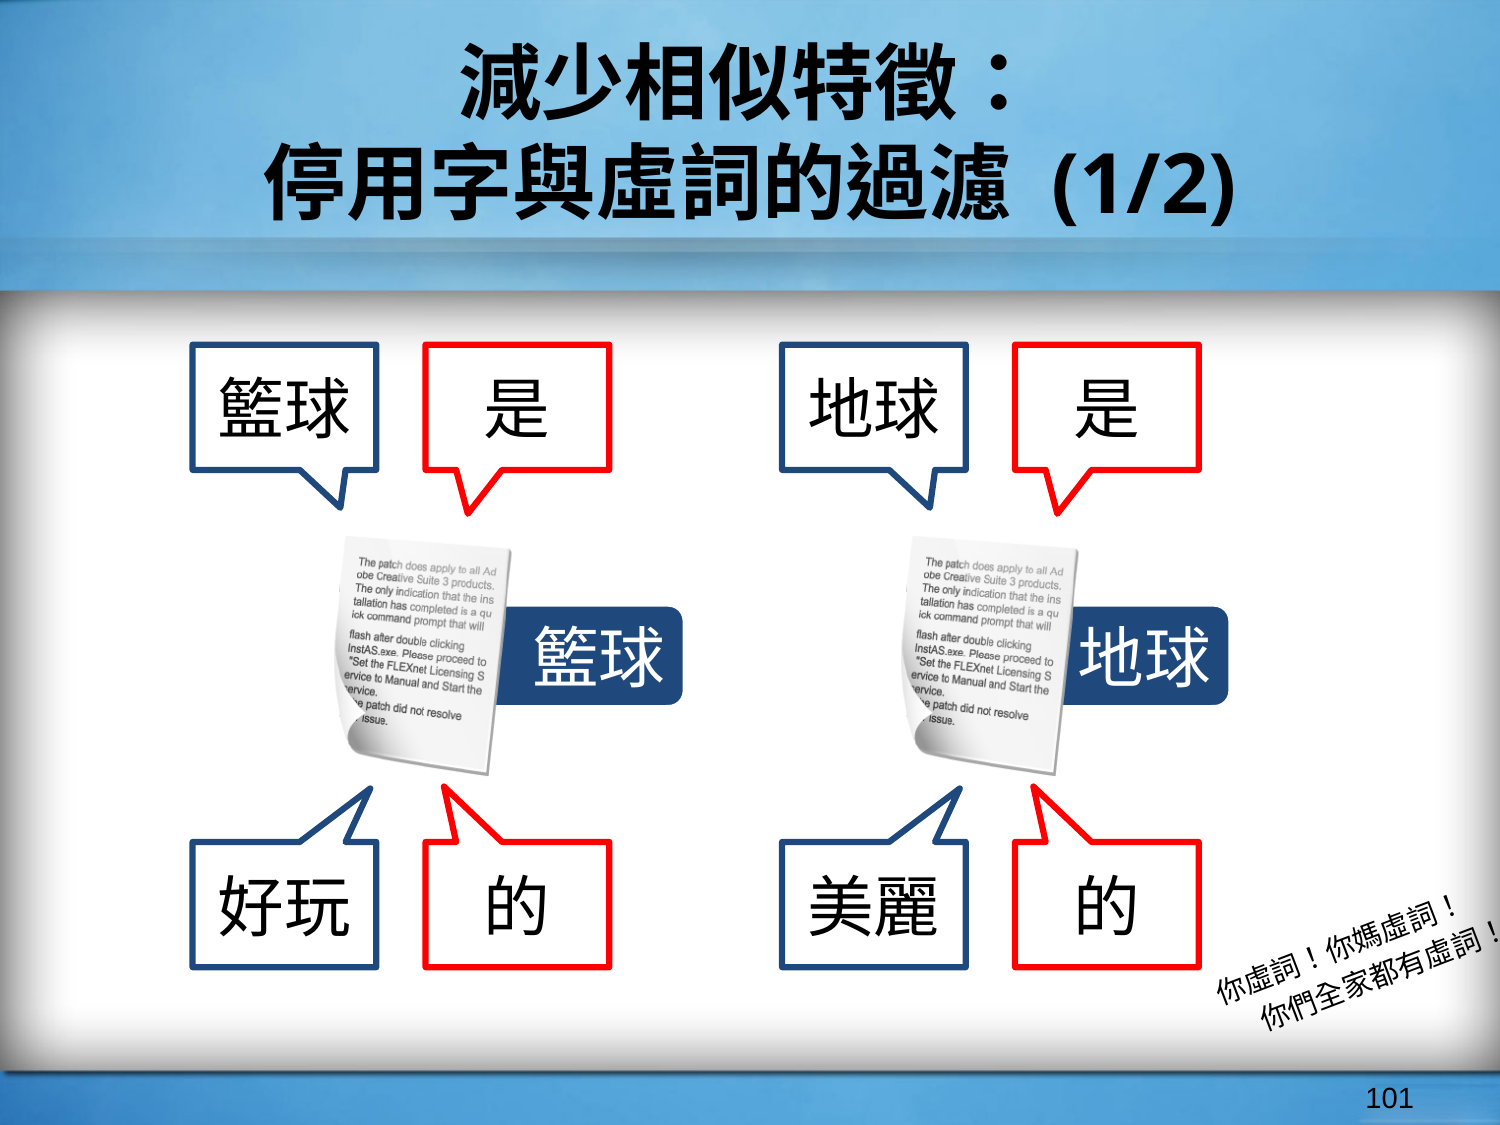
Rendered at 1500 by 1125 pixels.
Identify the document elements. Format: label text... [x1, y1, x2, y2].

text_box 的 [425, 789, 610, 968]
text_box 地球 [1120, 603, 1232, 709]
text_box 的 [1015, 789, 1199, 968]
text_box 籃球 [192, 344, 377, 508]
slide_number ‹#› [1350, 1074, 1488, 1118]
text_box 是 [425, 344, 610, 514]
picture [0, 0, 1500, 1125]
text_box 好玩 [192, 789, 377, 968]
text_box 是 [1015, 344, 1199, 514]
text_box 籃球 [552, 603, 686, 709]
title 減少相似特徵： 停用字與虛詞的過濾 (1/2) [78, 27, 1422, 232]
text_box 你虛詞！你媽虛詞！ 你們全家都有虛詞！ [1189, 845, 1500, 1093]
text_box 地球 [782, 344, 966, 508]
text_box 美麗 [782, 789, 966, 968]
